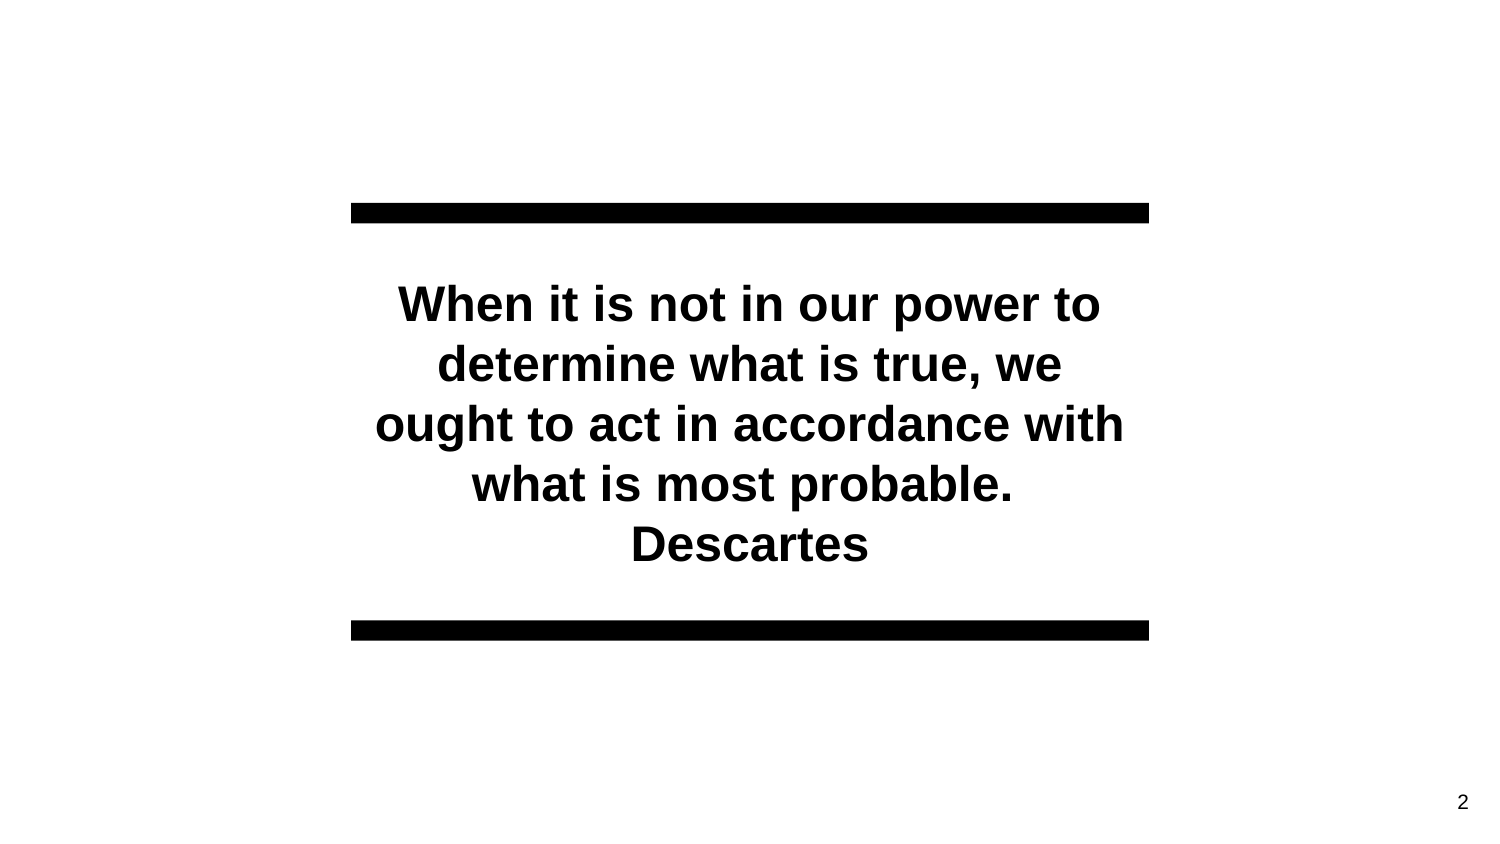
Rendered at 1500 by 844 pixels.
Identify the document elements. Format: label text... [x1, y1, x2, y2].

title When it is not in our power to determine what is true, we ought to act in accordance with what is most probable. Descartes [351, 267, 1149, 577]
slide_number ‹#› [1394, 769, 1484, 834]
